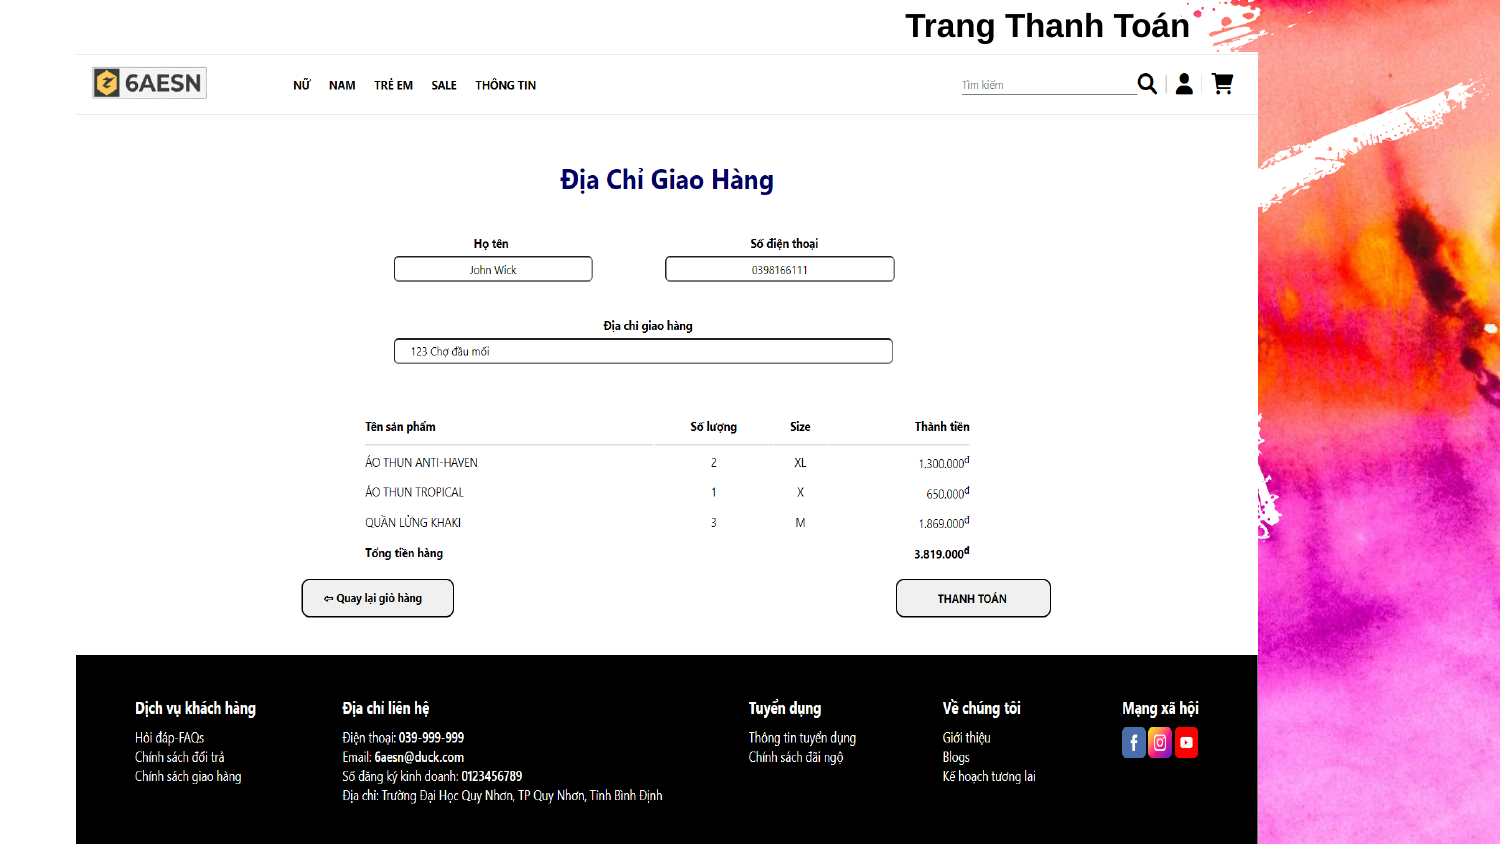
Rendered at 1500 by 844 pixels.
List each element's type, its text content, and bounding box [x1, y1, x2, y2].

picture [0, 0, 1500, 844]
text_box Trang Thanh Toán [890, 0, 1220, 50]
